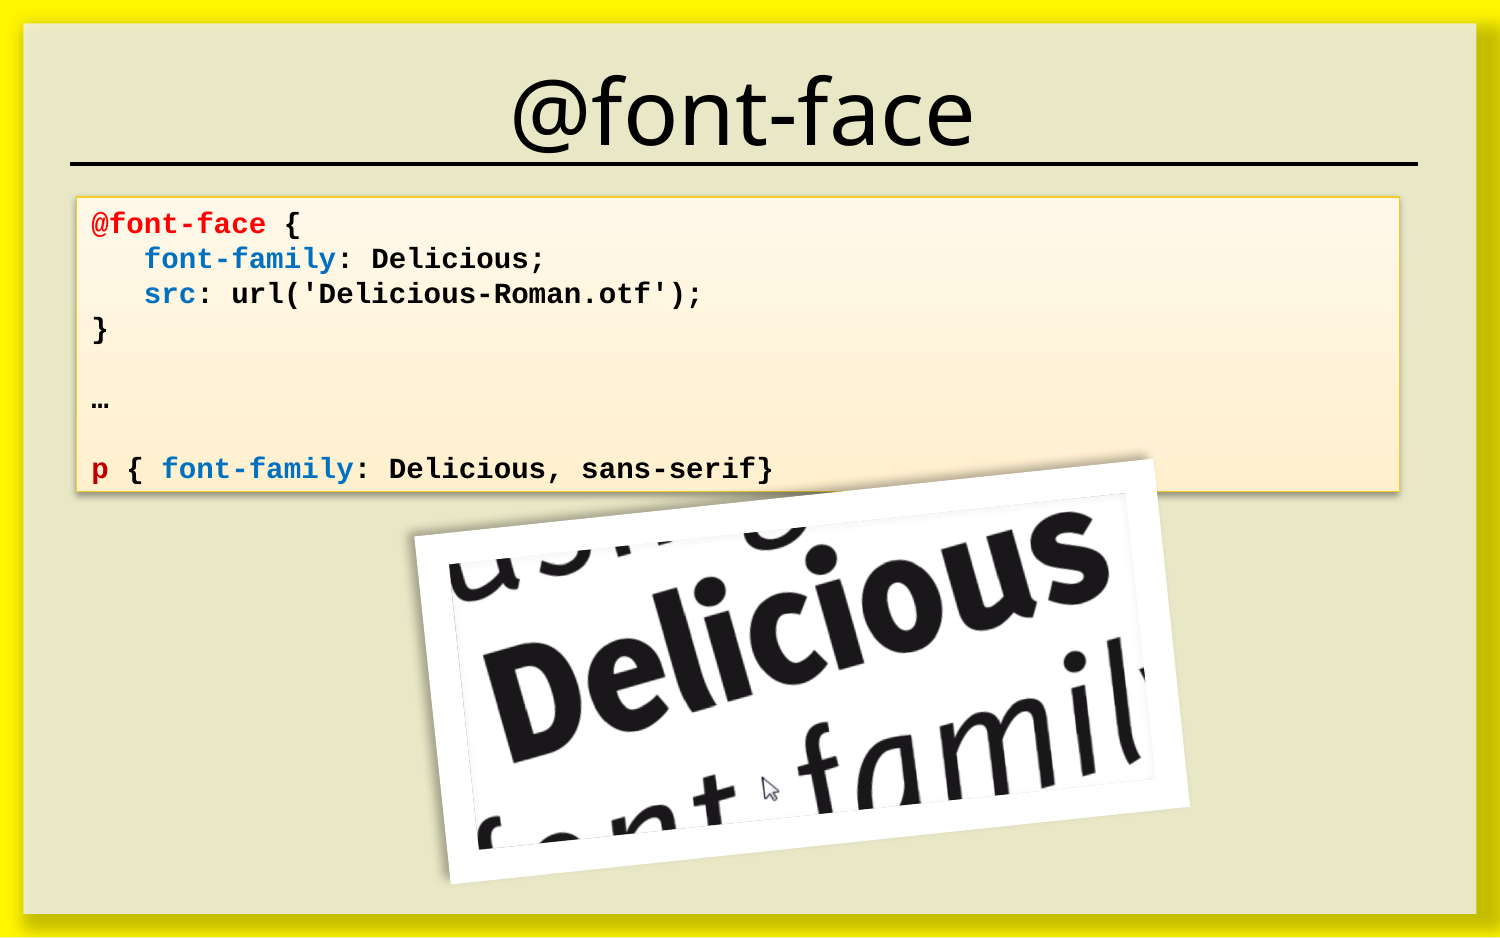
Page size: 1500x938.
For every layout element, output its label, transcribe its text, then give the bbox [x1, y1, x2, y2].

text_box @font-face { font-family: Delicious; src: url('Delicious-Roman.otf'); } … p { font-family: Delicious, sans-serif} [76, 196, 1400, 492]
title @font-face [105, 46, 1381, 174]
picture [450, 494, 1155, 849]
text_box [756, 451, 1150, 492]
